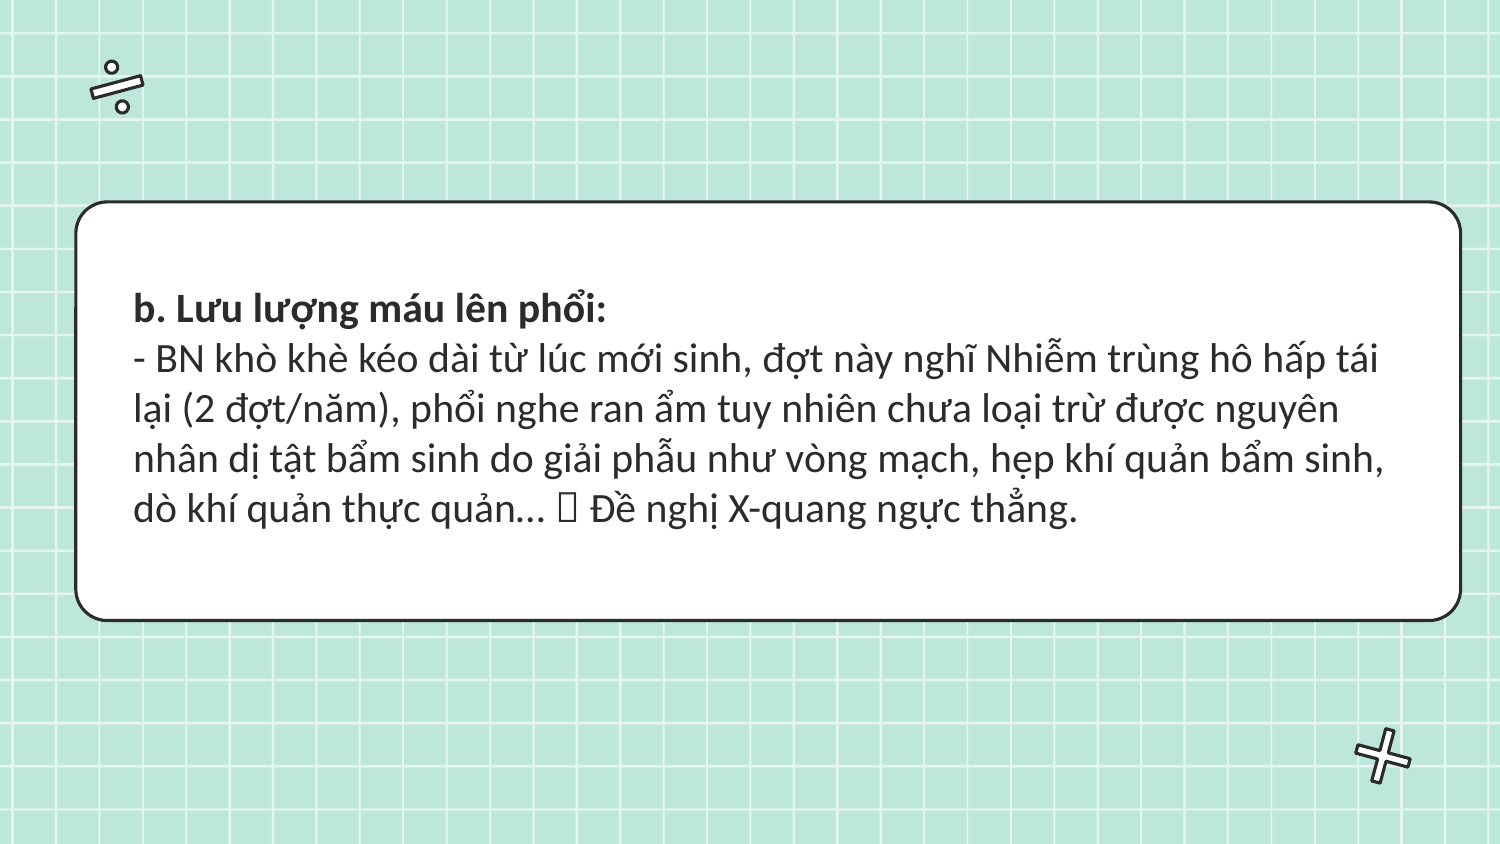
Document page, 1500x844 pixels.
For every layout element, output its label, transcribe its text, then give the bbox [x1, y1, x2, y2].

text_box [75, 204, 95, 619]
text_box b. Lưu lượng máu lên phổi: - BN khò khè kéo dài từ lúc mới sinh, đợt này nghĩ Nhiễm trùng hô hấp tái lại (2 đợt/năm), phổi nghe ran ẩm tuy nhiên chưa loại trừ được nguyên nhân dị tật bẩm sinh do giải phẫu như vòng mạch, hẹp khí quản bẩm sinh, dò khí quản thực quản…  Đề nghị X-quang ngực thẳng. [95, 48, 1431, 763]
text_box [1431, 202, 1461, 621]
